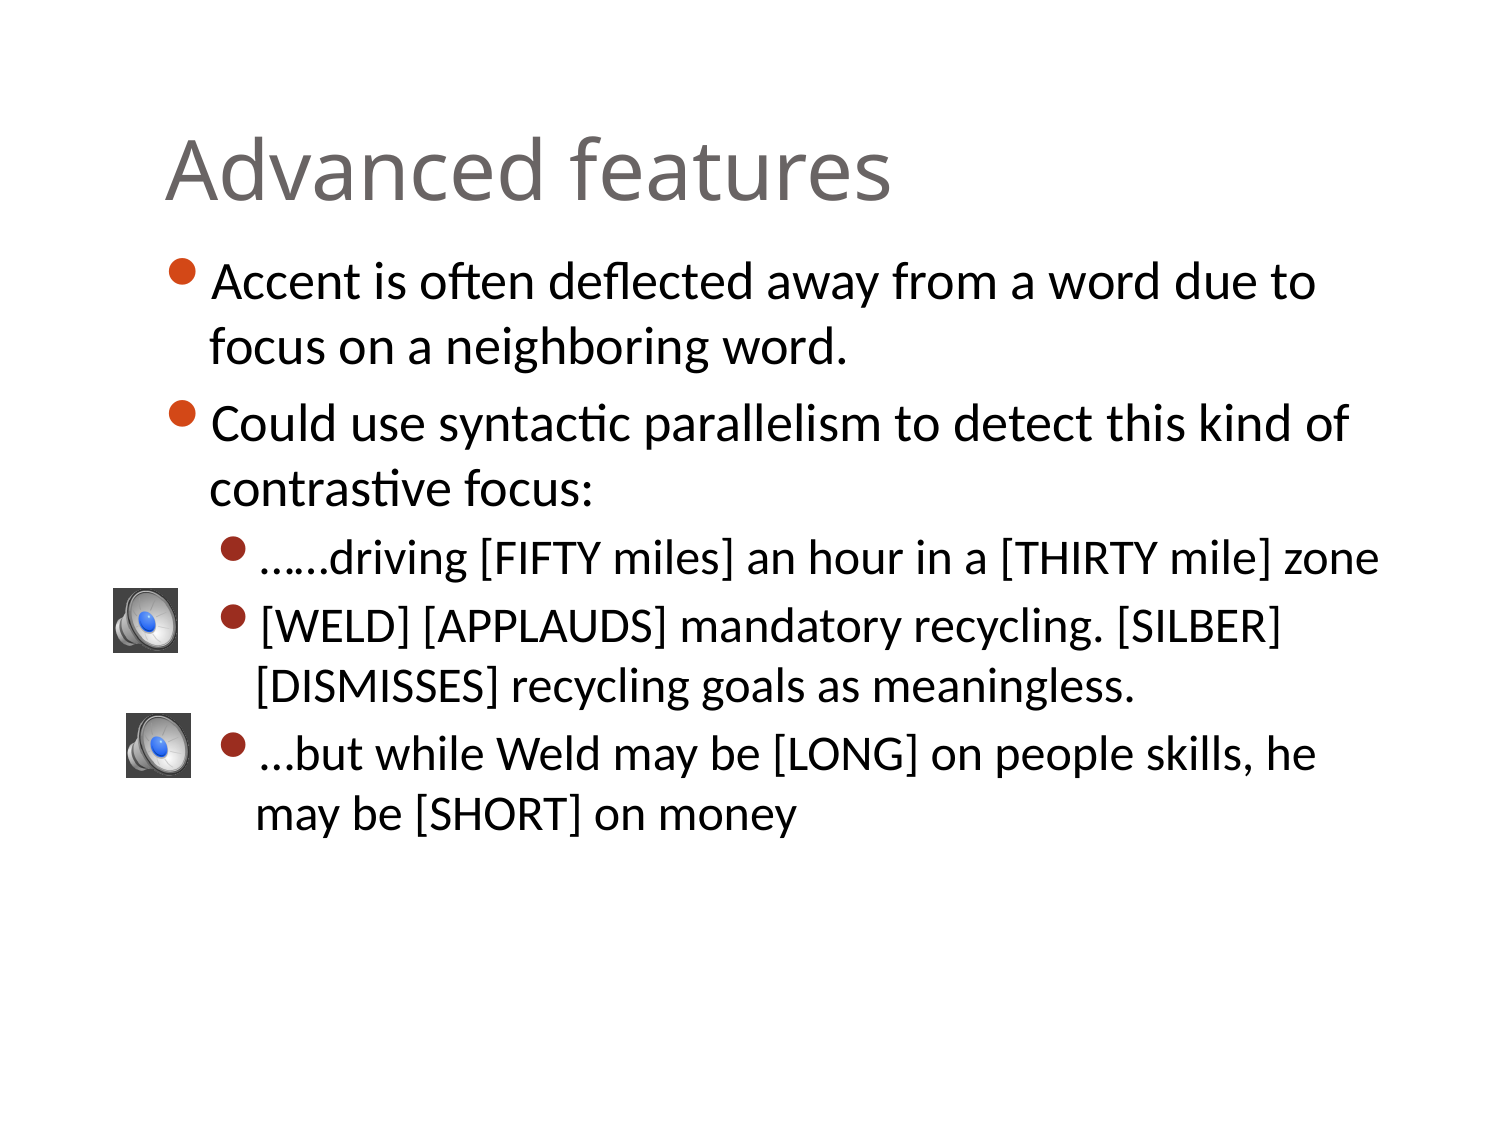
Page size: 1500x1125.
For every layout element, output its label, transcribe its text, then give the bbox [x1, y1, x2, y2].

picture [112, 587, 180, 655]
list Accent is often deflected away from a word due to focus on a neighboring word. Could use syntactic parallelism to detect this kind of contrastive focus: ……driving [FIFTY miles] an hour in a [THIRTY mile] zone [WELD] [APPLAUDS] mandatory recycling. [SILBER] [DISMISSES] recycling goals as meaningless. …but while Weld may be [LONG] on people skills, he may be [SHORT] on money [149, 237, 1426, 988]
title Advanced features [149, 44, 1426, 233]
picture [124, 712, 192, 780]
